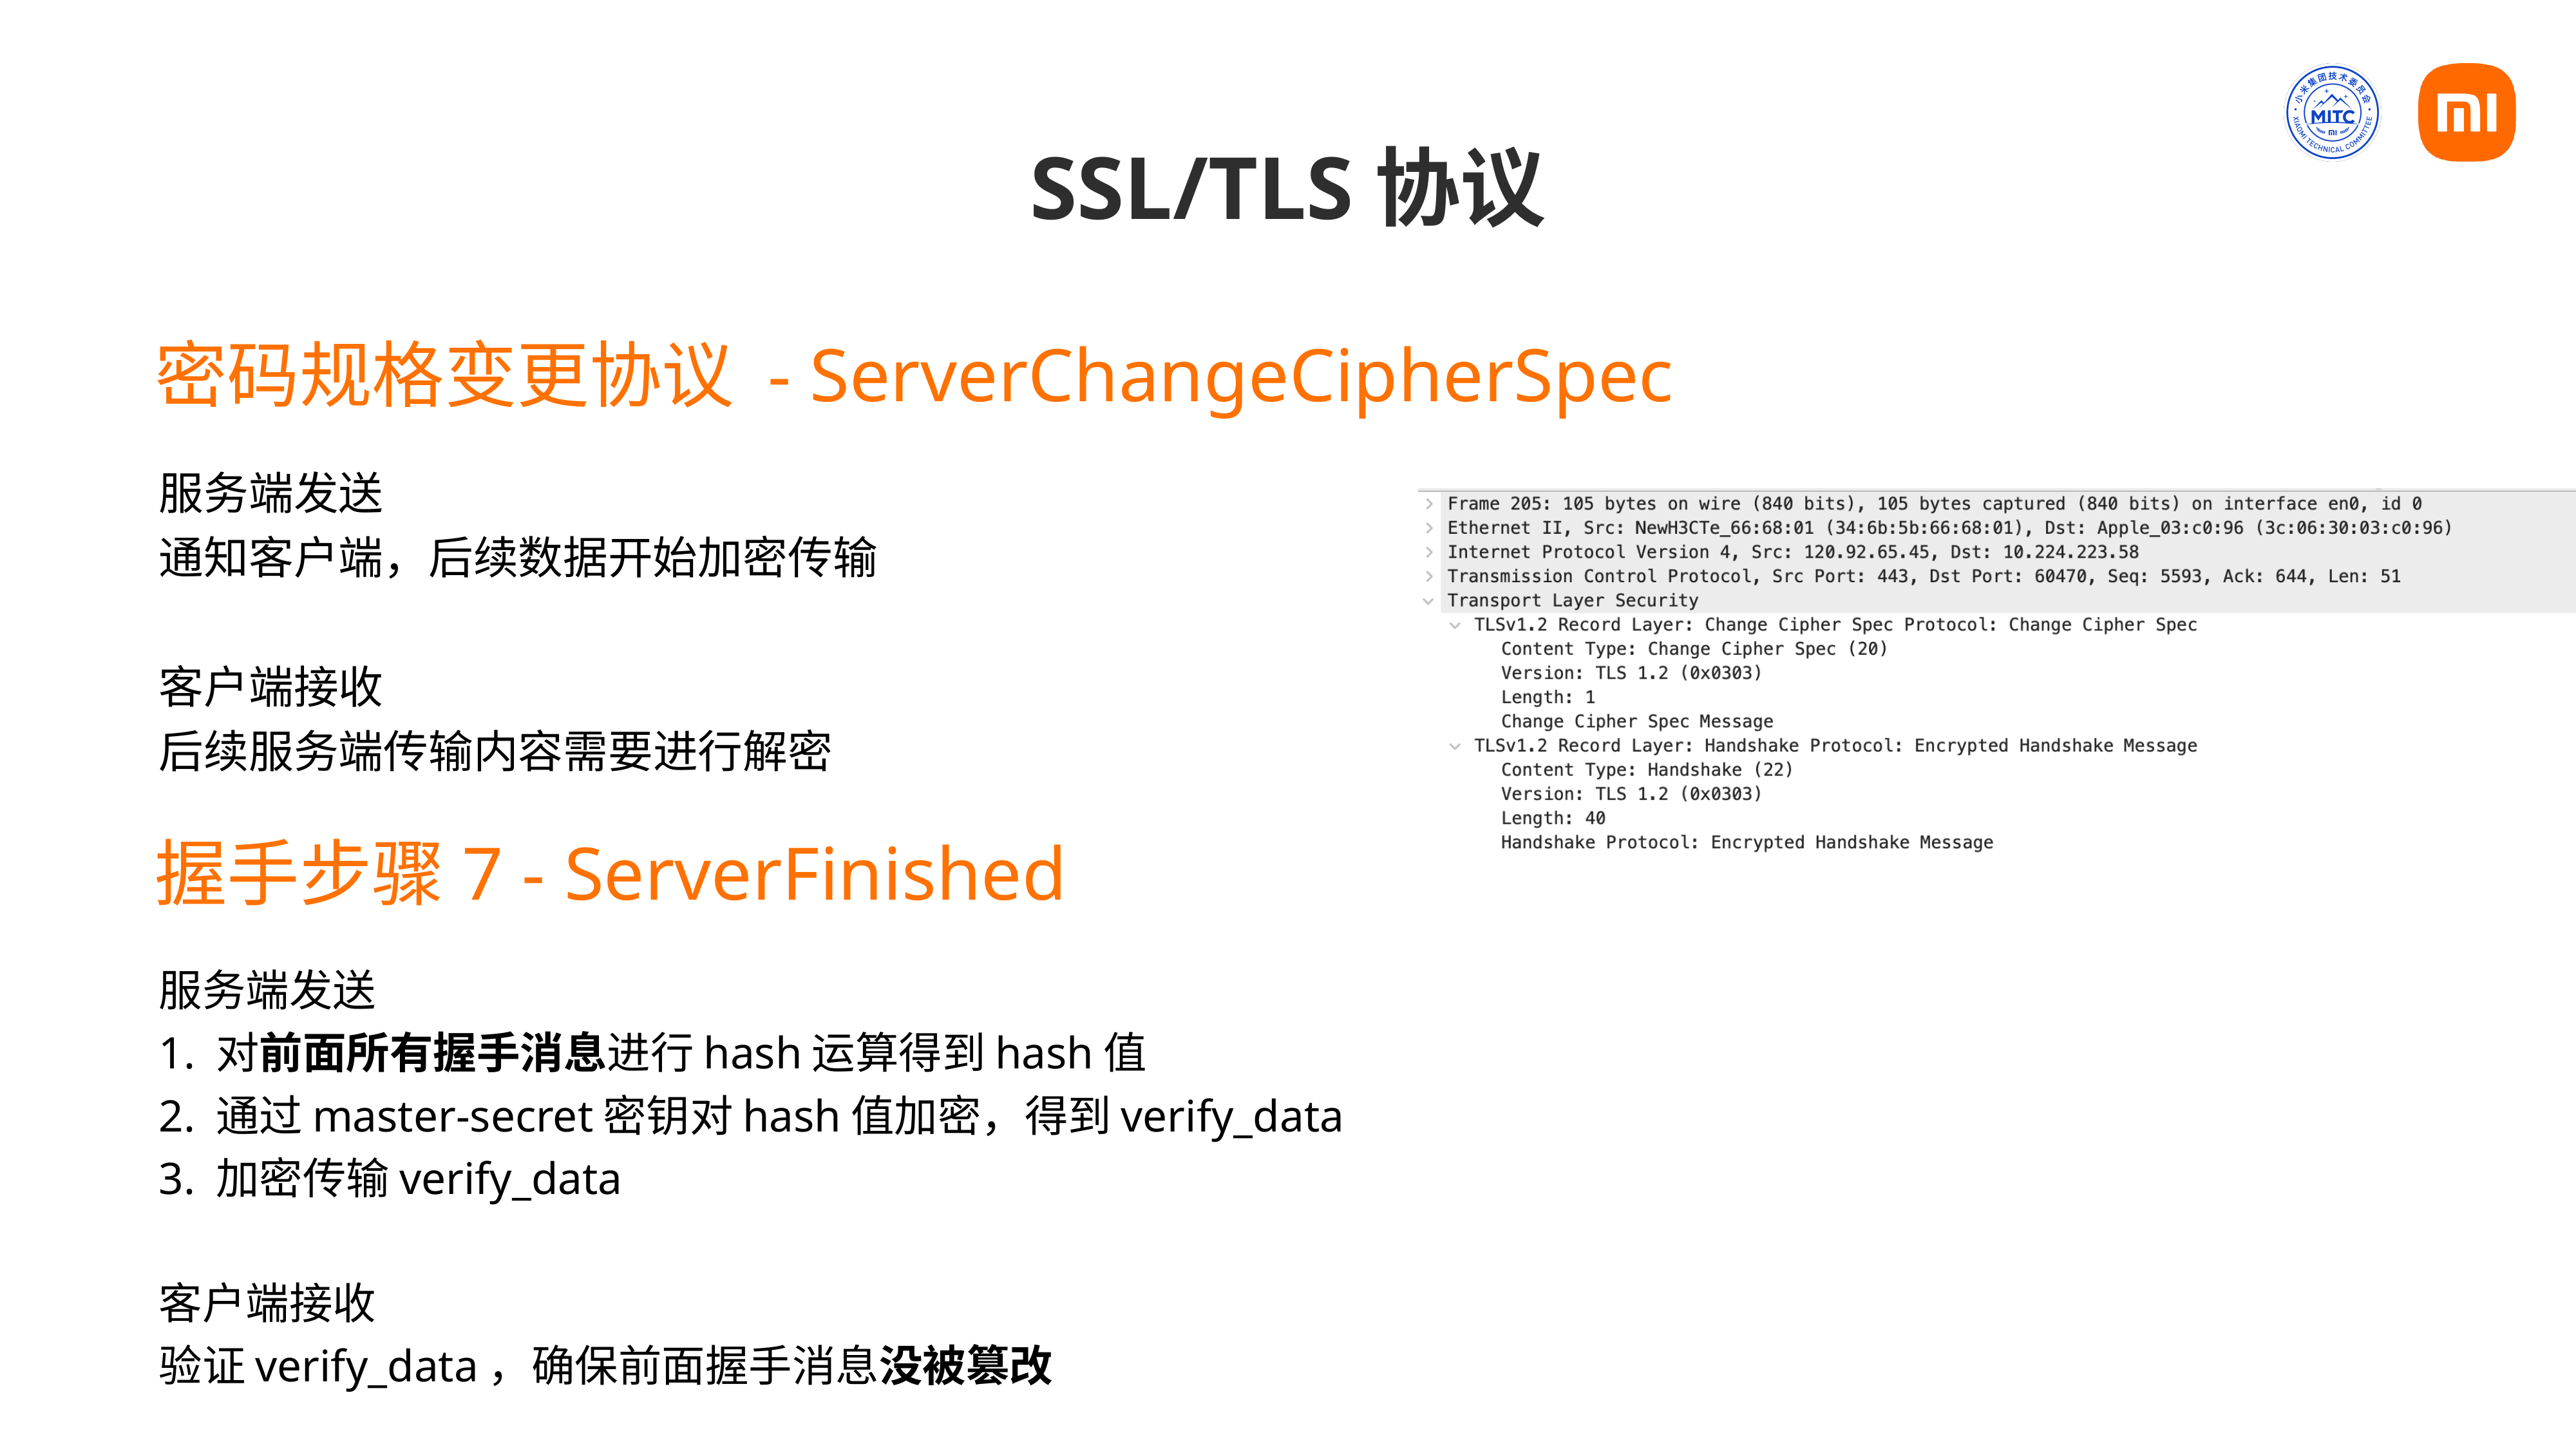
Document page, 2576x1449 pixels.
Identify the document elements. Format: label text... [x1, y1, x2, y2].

picture [2284, 63, 2382, 162]
text_box 密码规格变更协议 - ServerChangeCipherSpec [149, 274, 1850, 444]
picture [1417, 488, 2576, 874]
list 服务端发送 通知客户端，后续数据开始加密传输 客户端接收 后续服务端传输内容需要进行解密 [149, 444, 1450, 773]
title SSL/TLS协议 [310, 99, 2266, 270]
picture [2418, 63, 2516, 162]
text_box 握手步骤7 - ServerFinished [149, 773, 1419, 943]
text_box 服务端发送 1. 对前面所有握手消息进行hash运算得到hash值 2. 通过master-secret密钥对hash值加密，得到verify_data 3. 加密传输verify_data 客户端接收 验证verify_data，确保前面握手消息没被篡改 [149, 943, 1687, 1402]
